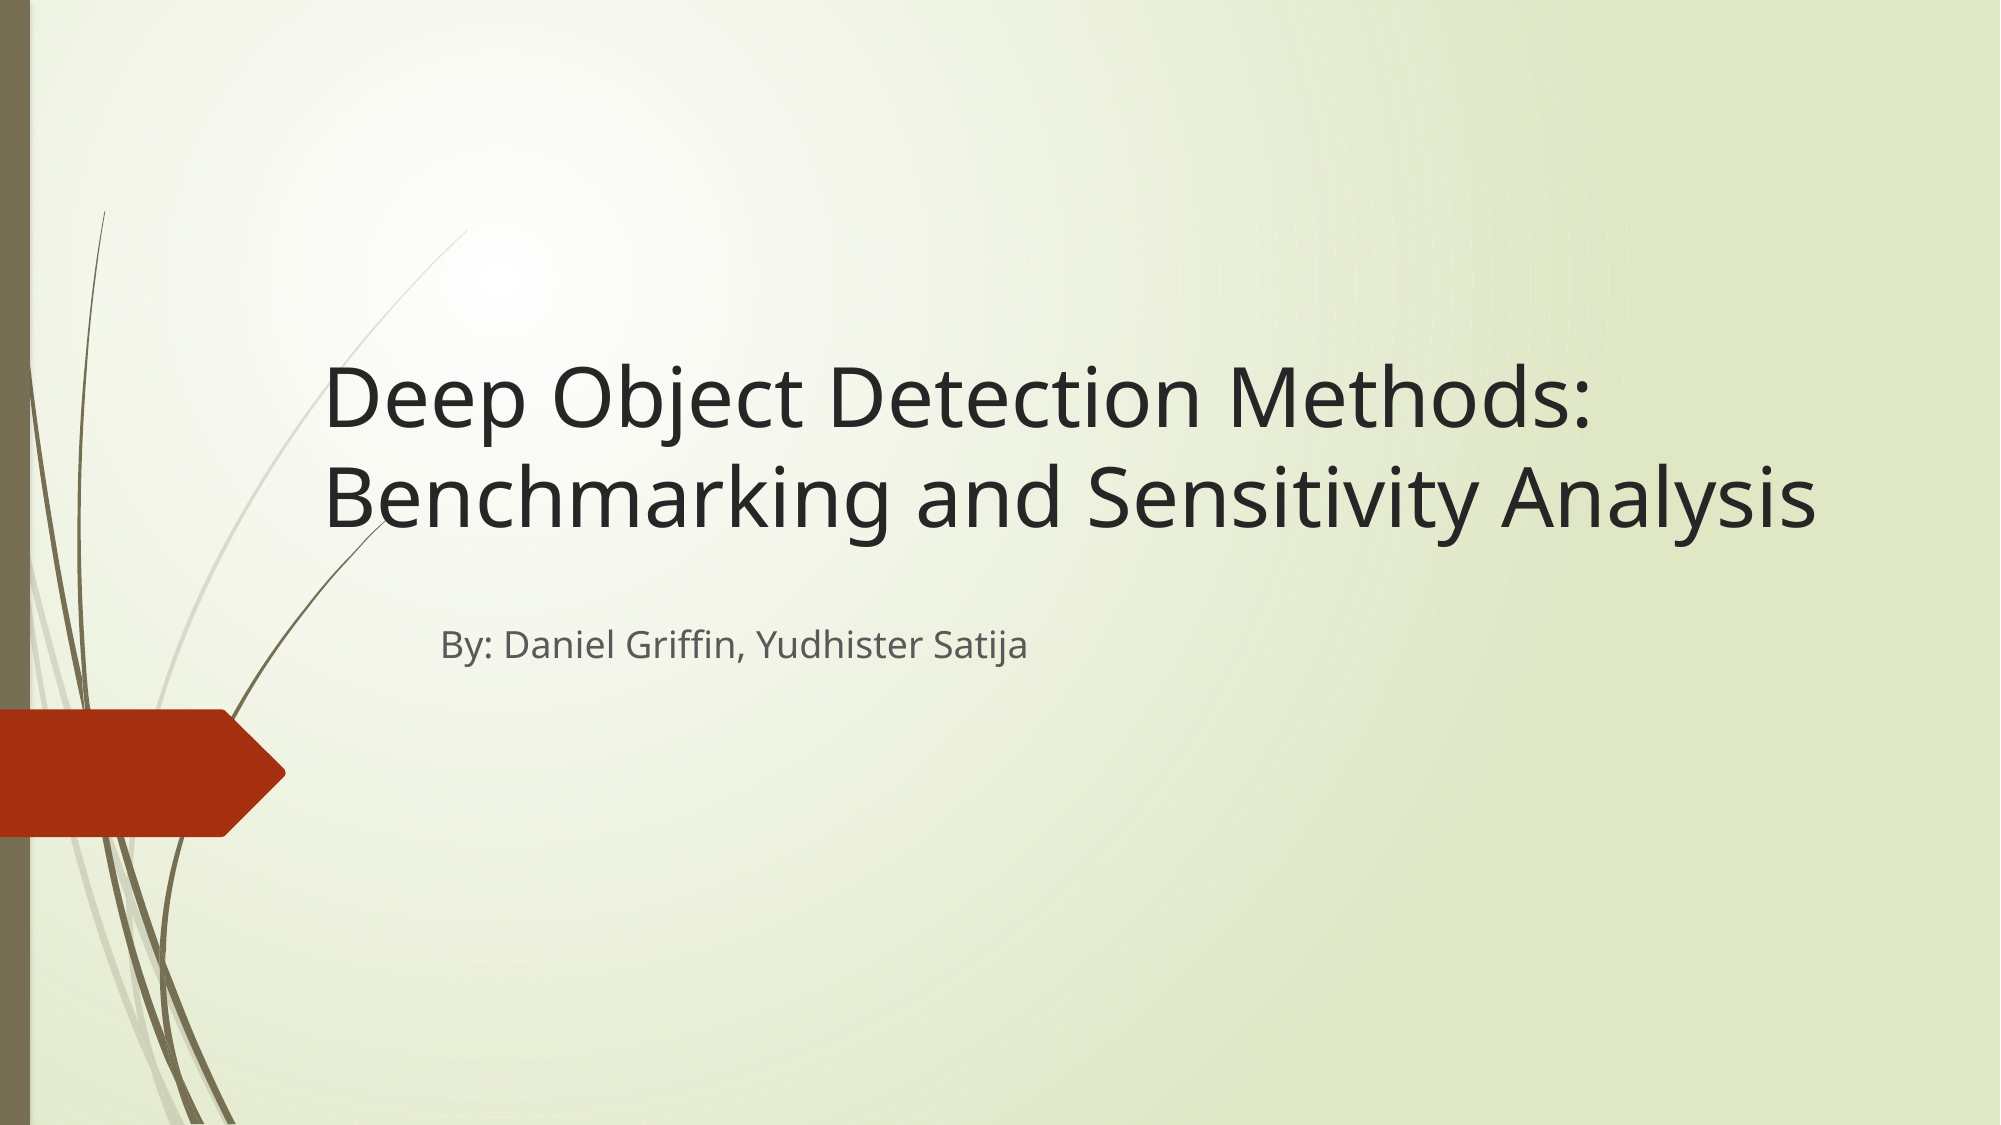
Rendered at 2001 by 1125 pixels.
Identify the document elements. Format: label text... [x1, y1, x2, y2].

title Deep Object Detection Methods: Benchmarking and Sensitivity Analysis [307, 258, 1888, 552]
subtitle By: Daniel Griffin, Yudhister Satija [424, 613, 1888, 799]
